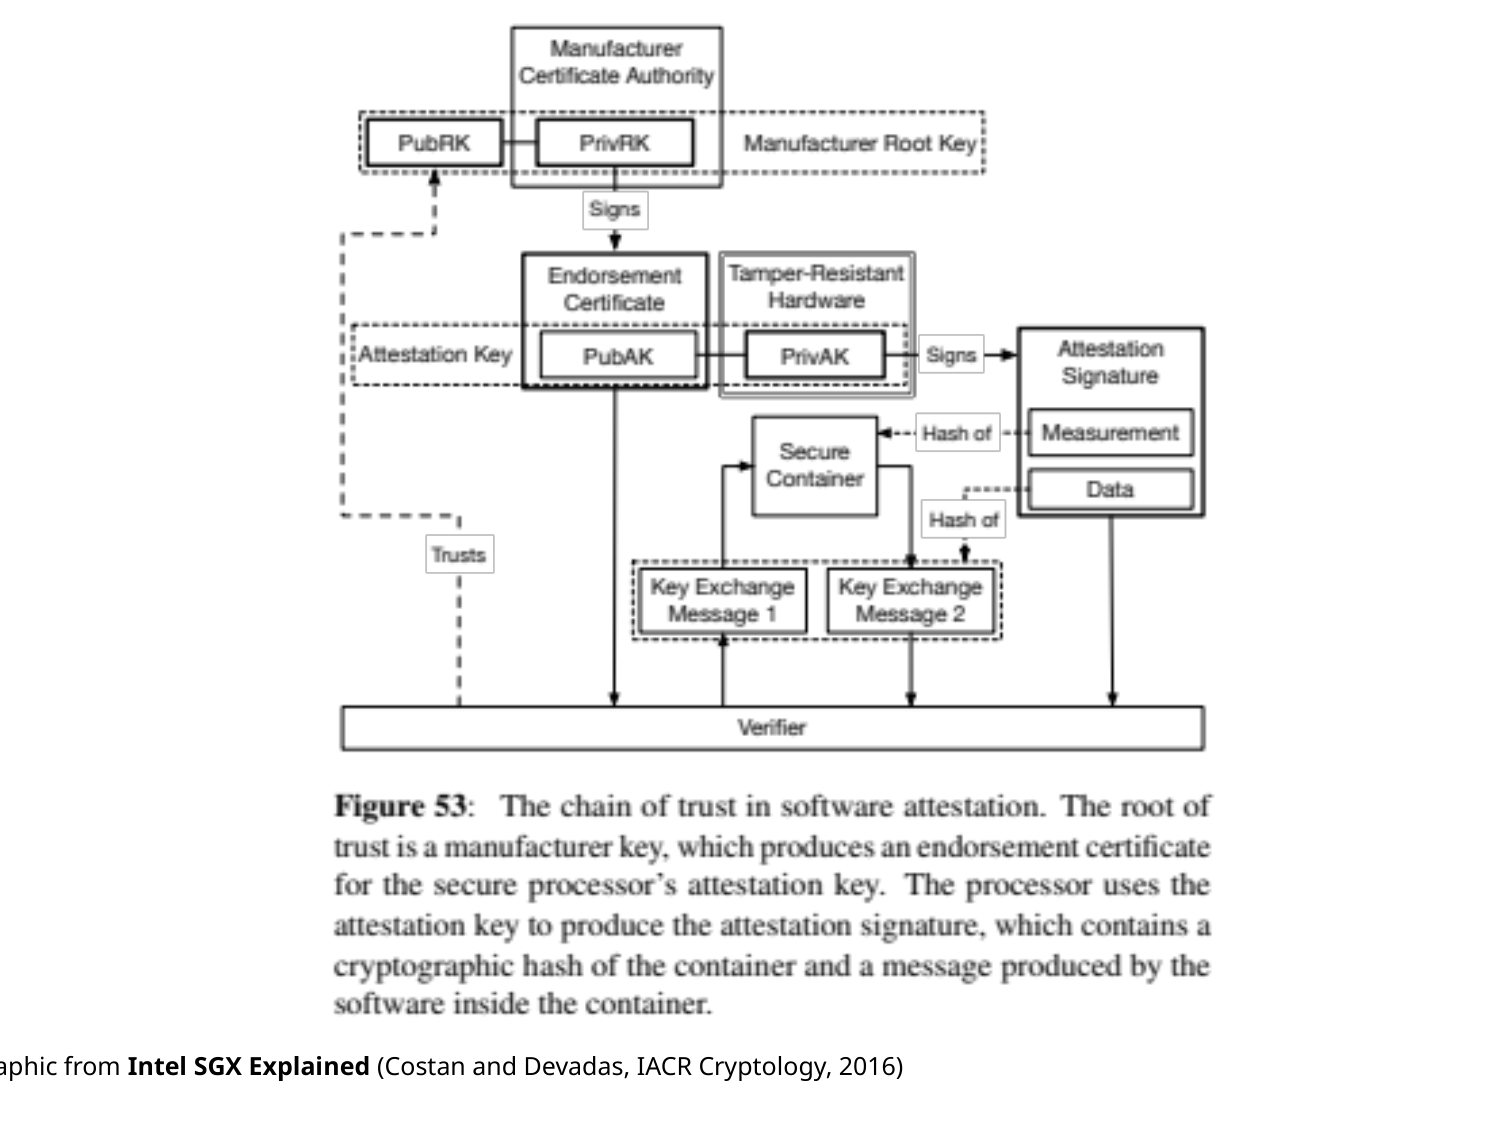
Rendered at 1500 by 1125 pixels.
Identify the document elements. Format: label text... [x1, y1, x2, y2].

picture [299, 0, 1251, 1035]
text_box Graphic from Intel SGX Explained (Costan and Devadas, IACR Cryptology, 2016) [0, 1043, 920, 1088]
